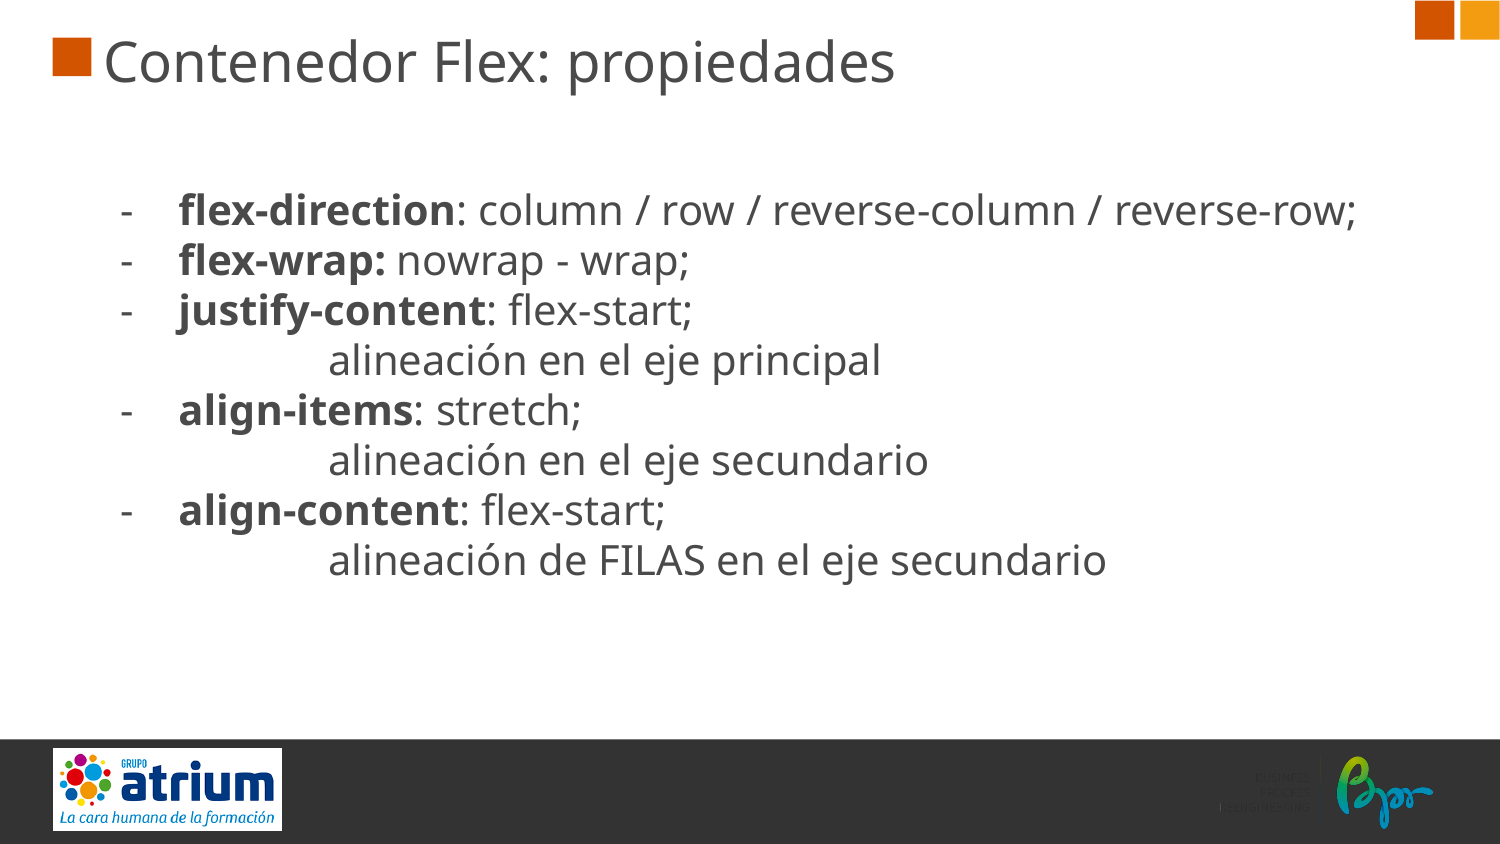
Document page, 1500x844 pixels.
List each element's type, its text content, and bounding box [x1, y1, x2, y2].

title Contenedor Flex: propiedades [94, 17, 1381, 107]
picture [53, 748, 282, 831]
picture [1211, 750, 1442, 836]
list flex-direction: column / row / reverse-column / reverse-row; flex-wrap: nowrap - wrap; justify-content: flex-start; alineación en el eje principal align-items: stretch; alineación en el eje secundario align-content: flex-start; alineación de FILAS en el eje secundario [94, 175, 1381, 669]
